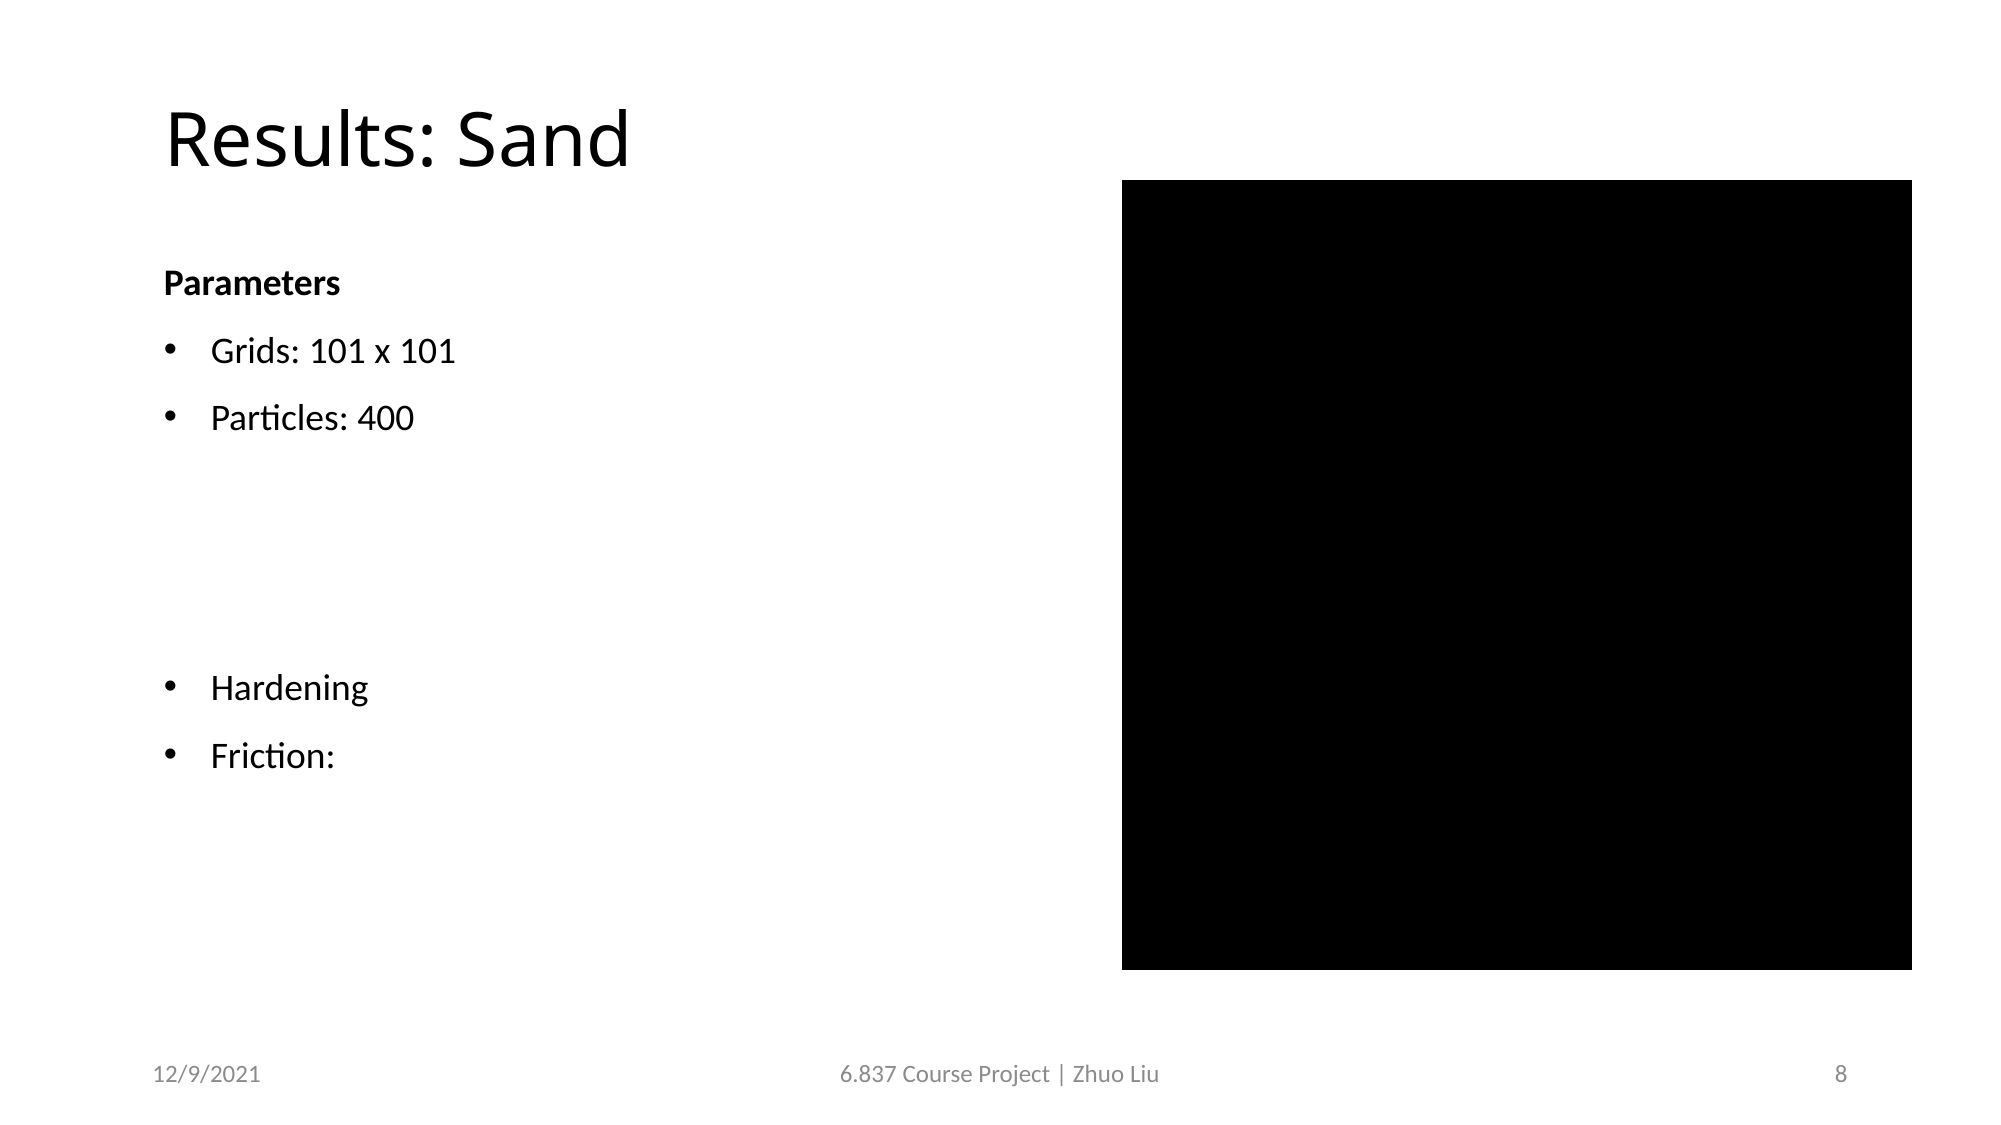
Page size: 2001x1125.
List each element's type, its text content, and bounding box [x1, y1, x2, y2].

footer 6.837 Course Project | Zhuo Liu [662, 1042, 1338, 1103]
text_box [1121, 179, 1913, 971]
text_box Results: Sand [149, 33, 1875, 251]
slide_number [137, 1042, 588, 1103]
slide_number 8 [1412, 1042, 1863, 1103]
